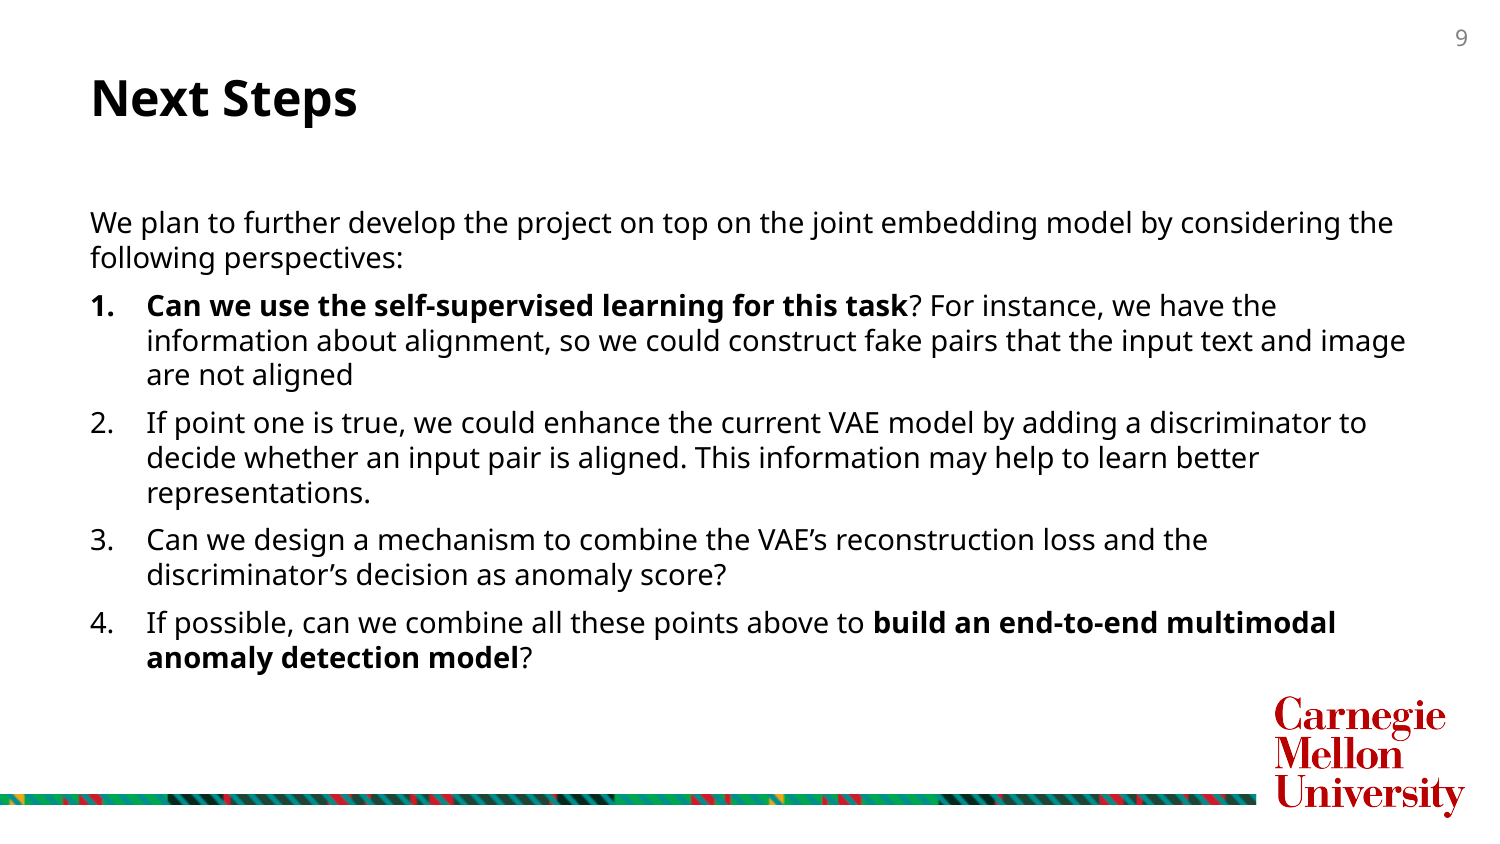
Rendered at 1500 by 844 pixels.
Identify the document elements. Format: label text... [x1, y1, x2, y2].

title Next Steps [75, 59, 1425, 160]
picture [0, 794, 1257, 805]
list We plan to further develop the project on top on the joint embedding model by considering the following perspectives: Can we use the self-supervised learning for this task? For instance, we have the information about alignment, so we could construct fake pairs that the input text and image are not aligned If point one is true, we could enhance the current VAE model by adding a discriminator to decide whether an input pair is aligned. This information may help to learn better representations. Can we design a mechanism to combine the VAE’s reconstruction loss and the discriminator’s decision as anomaly score? If possible, can we combine all these points above to build an end-to-end multimodal anomaly detection model? [75, 196, 1425, 760]
picture [1275, 696, 1465, 818]
